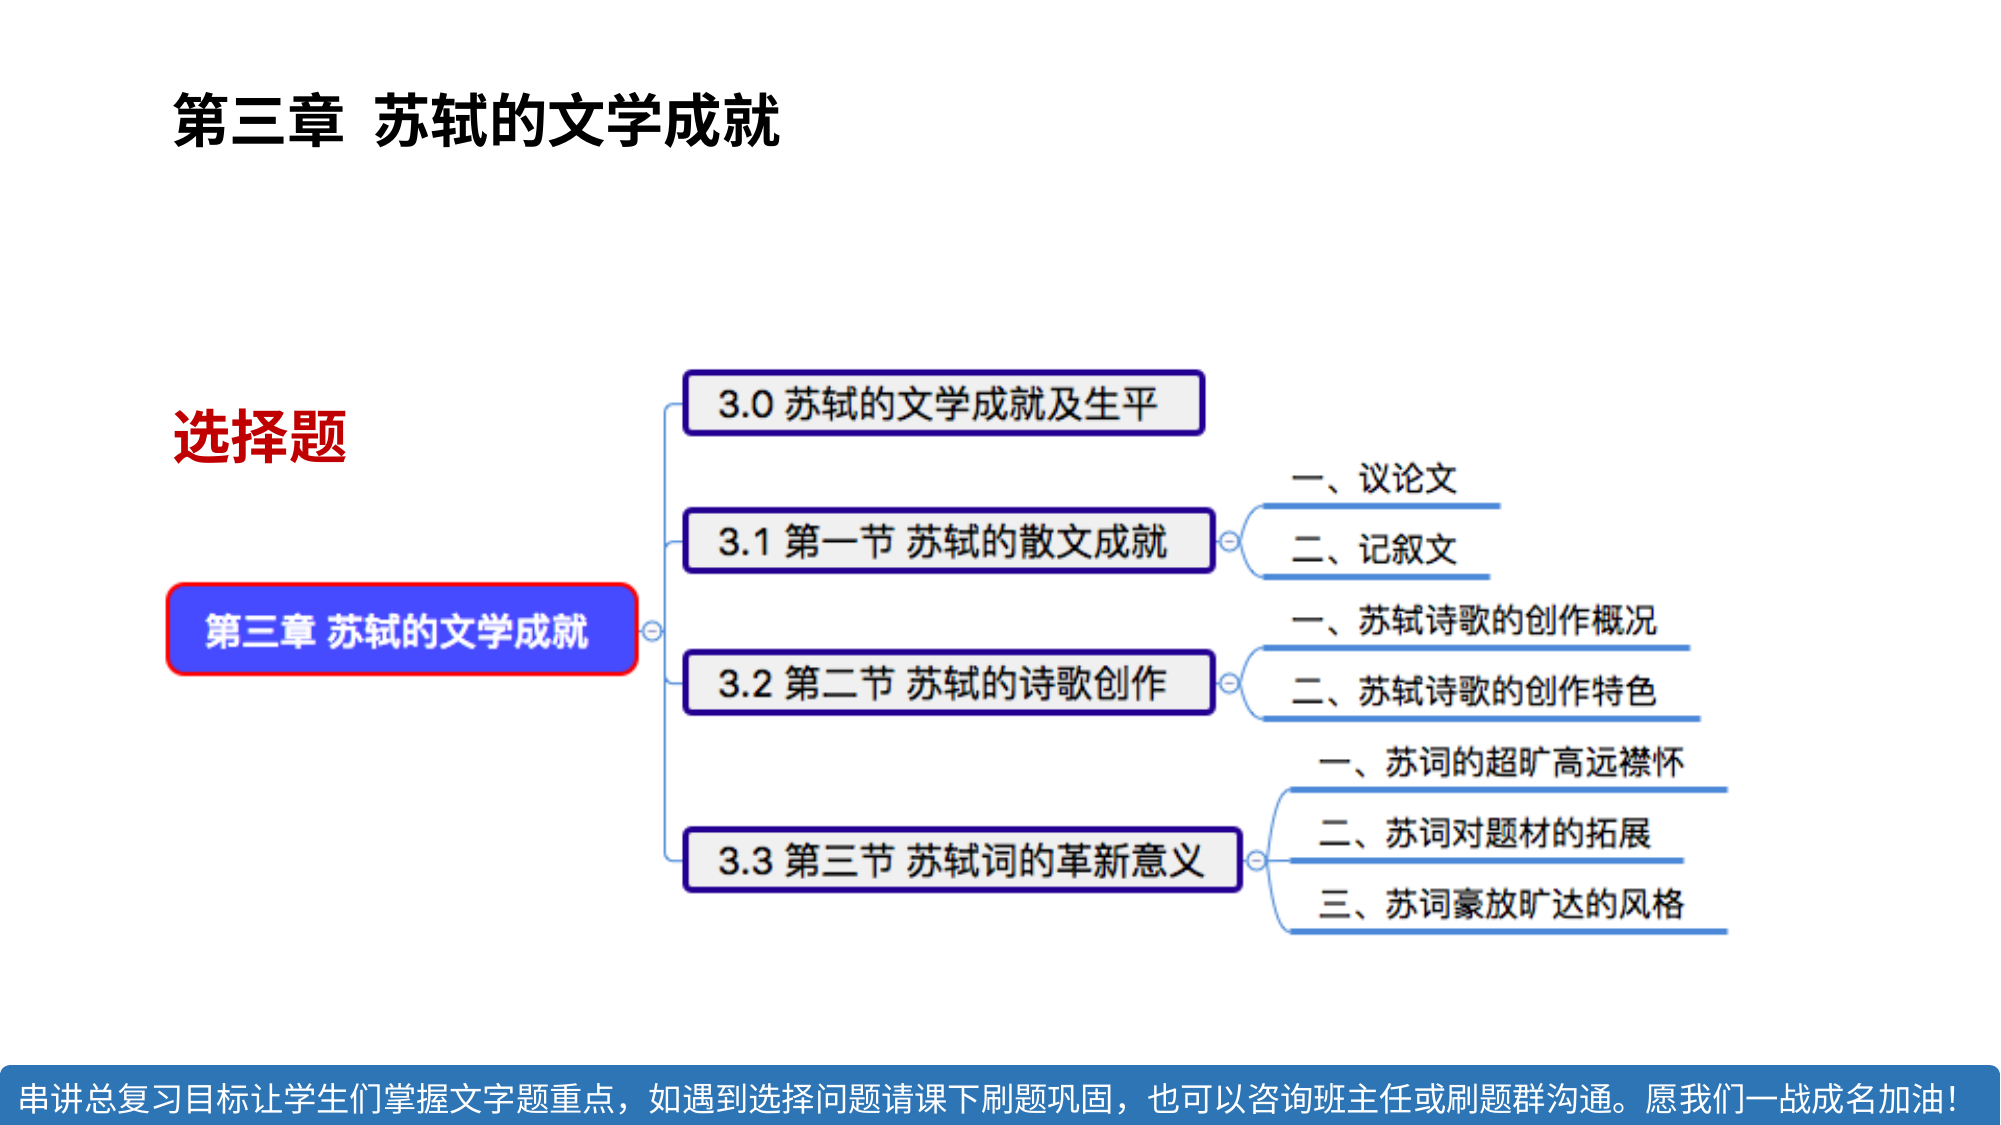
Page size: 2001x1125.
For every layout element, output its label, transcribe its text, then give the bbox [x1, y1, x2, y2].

picture [37, 226, 1973, 1025]
text_box 第三章 苏轼的文学成就 [156, 77, 1065, 162]
